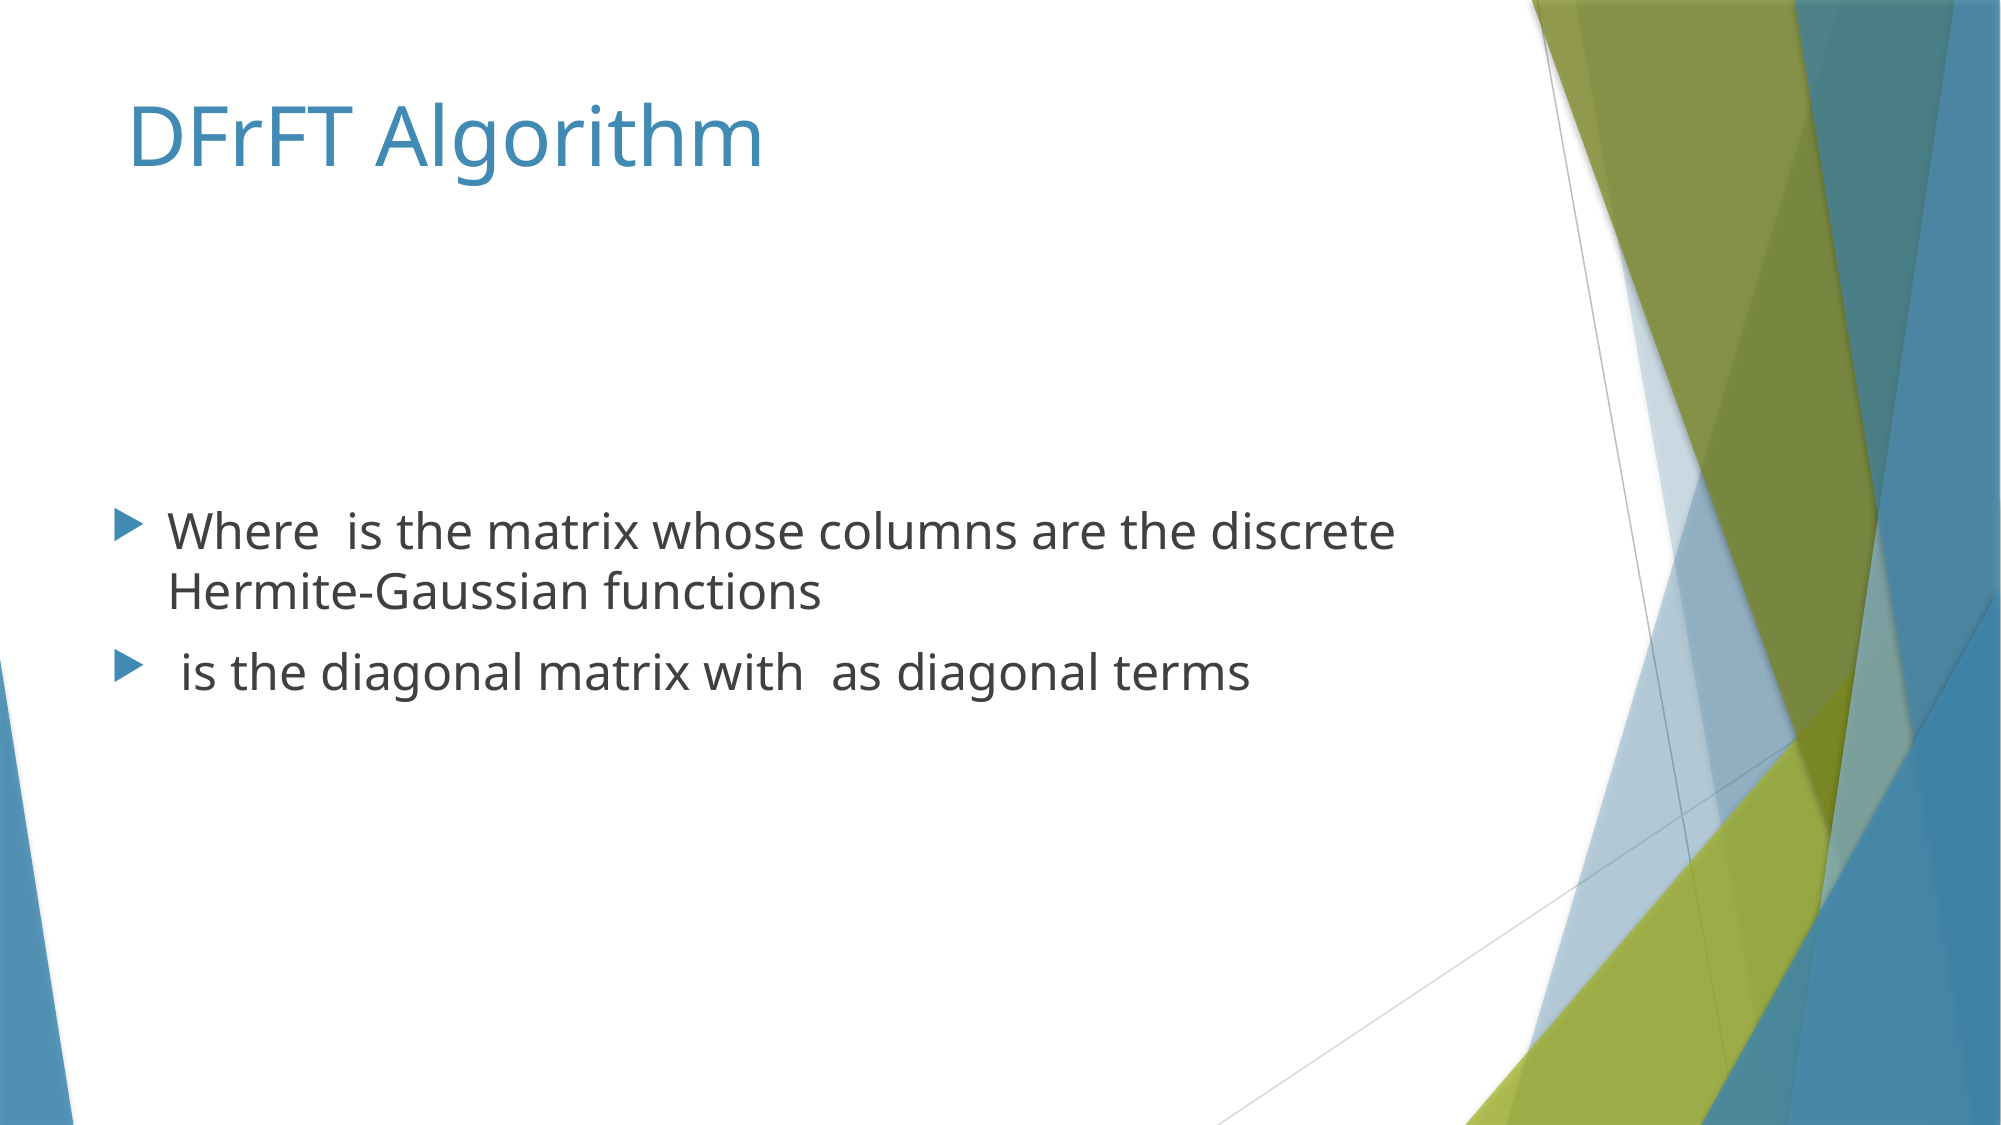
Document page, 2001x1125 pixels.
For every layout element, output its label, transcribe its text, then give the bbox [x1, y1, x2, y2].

title DFrFT Algorithm [111, 75, 1522, 292]
